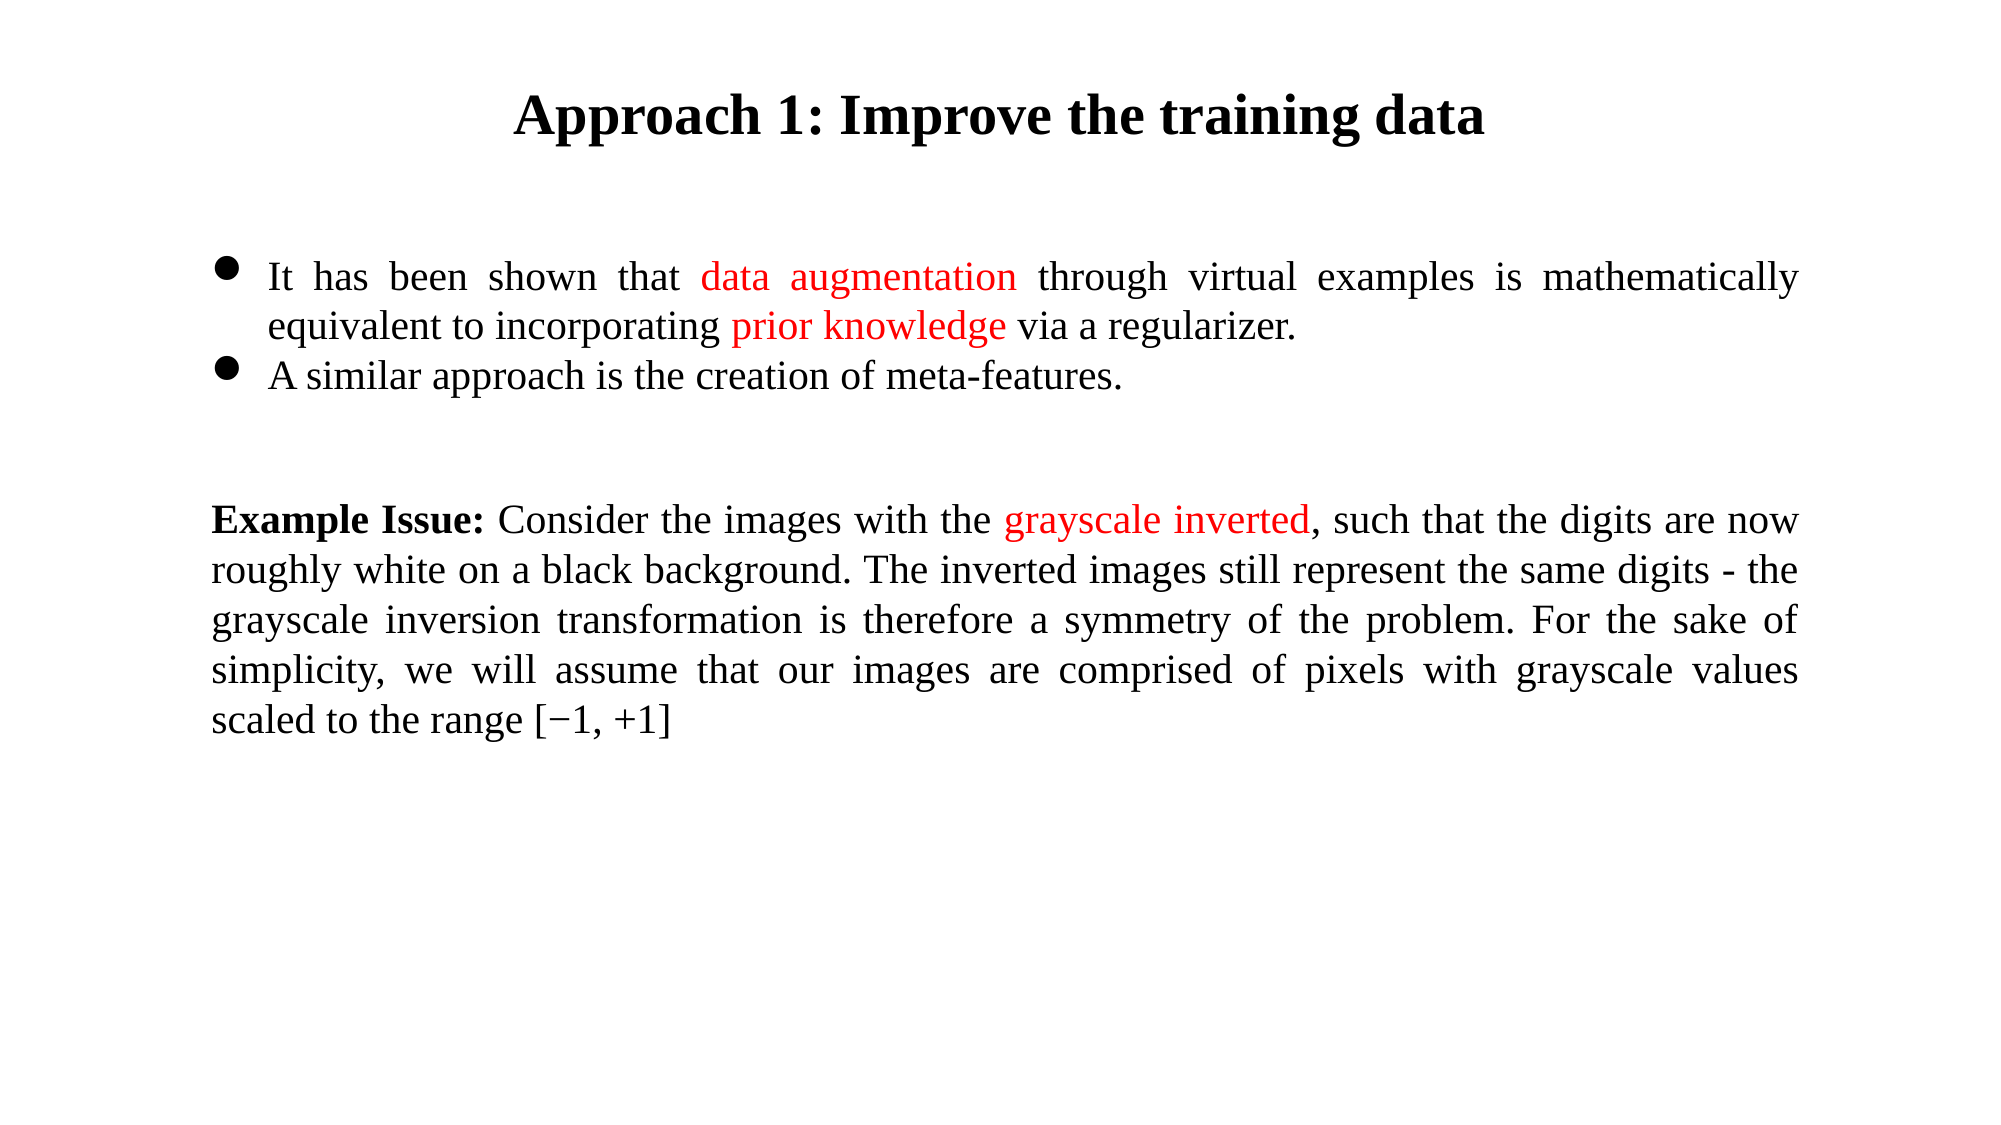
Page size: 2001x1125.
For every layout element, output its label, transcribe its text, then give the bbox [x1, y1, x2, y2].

text_box Example Issue: Consider the images with the grayscale inverted, such that the digits are now roughly white on a black background. The inverted images still represent the same digits - the grayscale inversion transformation is therefore a symmetry of the problem. For the sake of simplicity, we will assume that our images are comprised of pixels with grayscale values scaled to the range [−1, +1] [196, 484, 1815, 750]
text_box It has been shown that data augmentation through virtual examples is mathematically equivalent to incorporating prior knowledge via a regularizer. A similar approach is the creation of meta-features. [196, 240, 1815, 406]
text_box Approach 1: Improve the training data [324, 57, 1675, 164]
